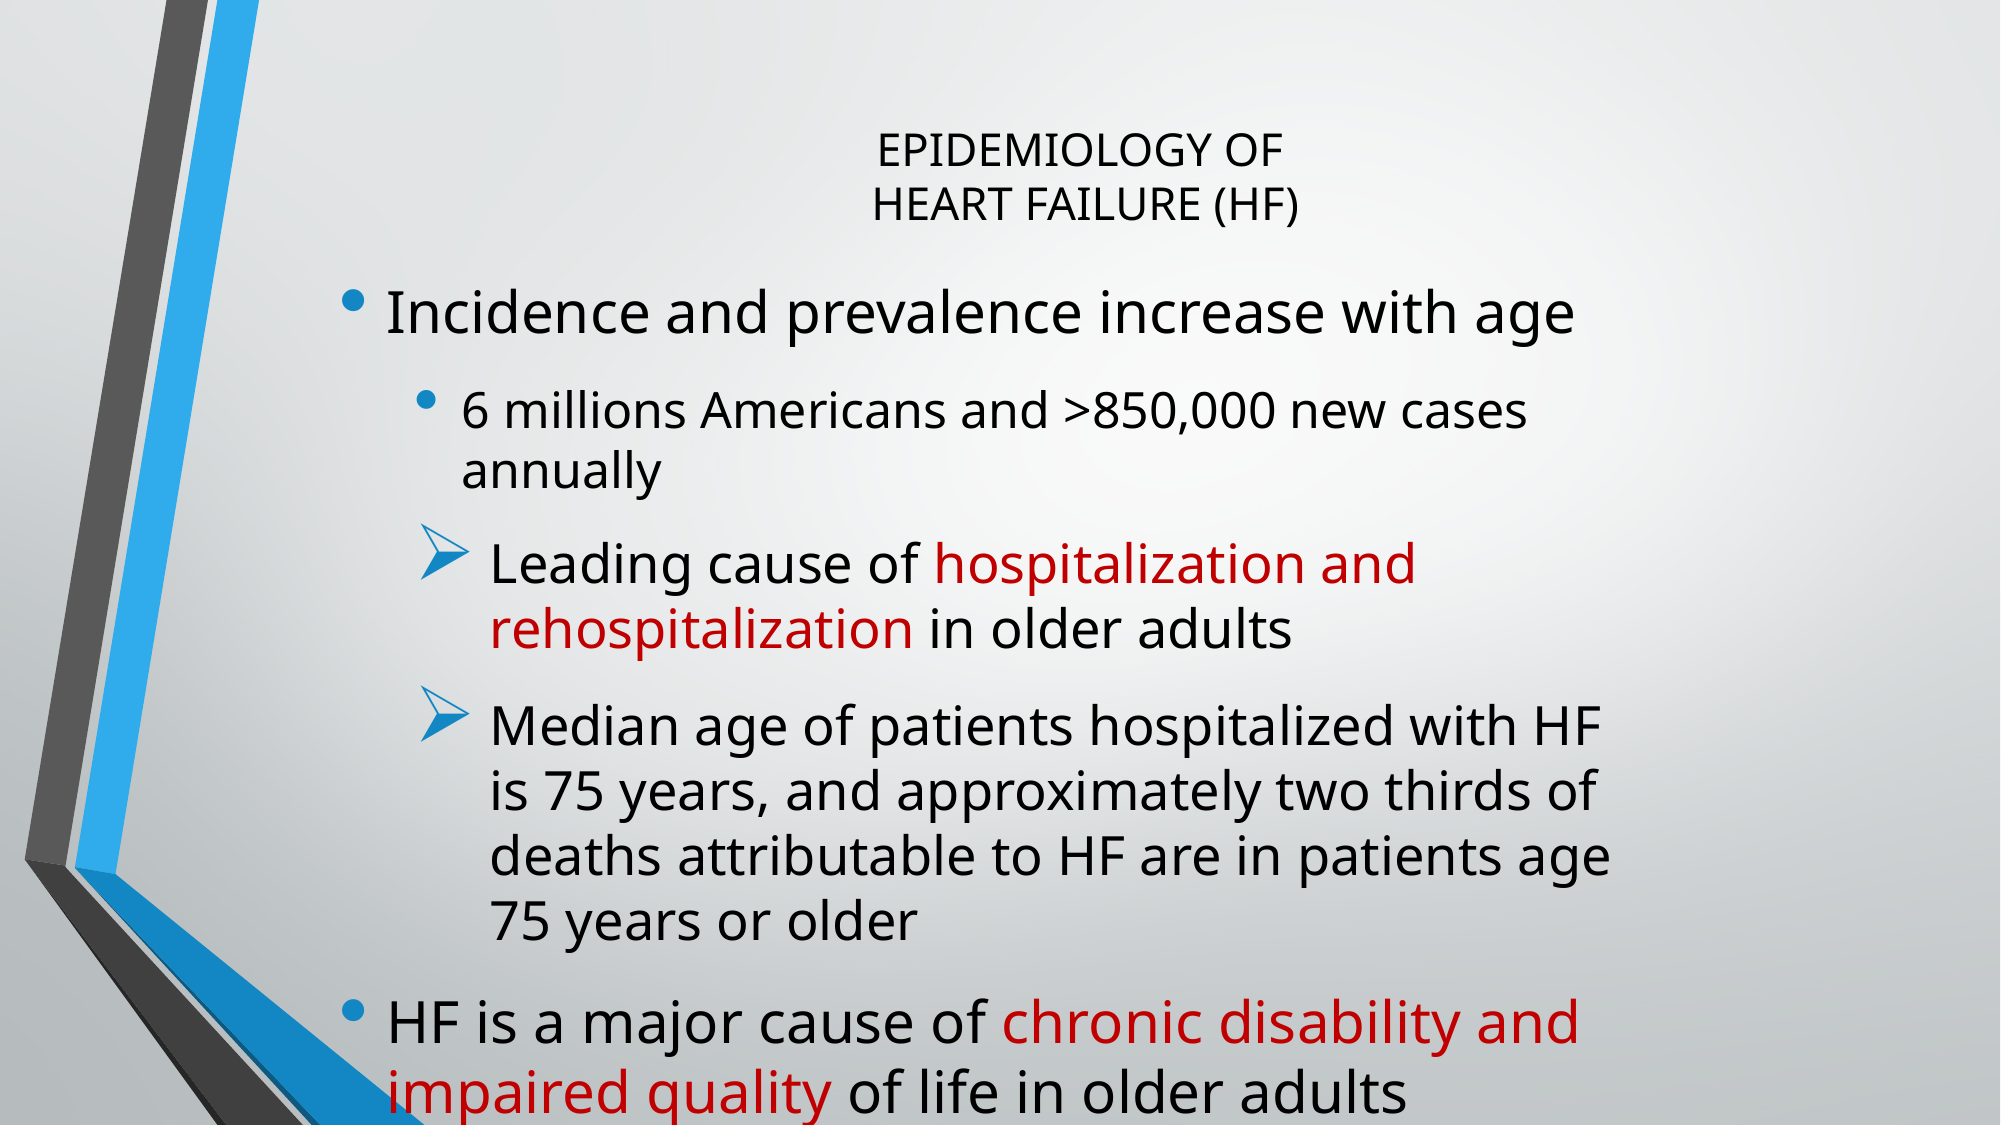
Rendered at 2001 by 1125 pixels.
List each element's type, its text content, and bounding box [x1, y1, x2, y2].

title EPIDEMIOLOGY OF HEART FAILURE (HF) [391, 112, 1780, 238]
list Incidence and prevalence increase with age 6 millions Americans and >850,000 new cases annually Leading cause of hospitalization and rehospitalization in older adults Median age of patients hospitalized with HF is 75 years, and approximately two thirds of deaths attributable to HF are in patients age 75 years or older HF is a major cause of chronic disability and impaired quality of life in older adults [324, 237, 1638, 1125]
